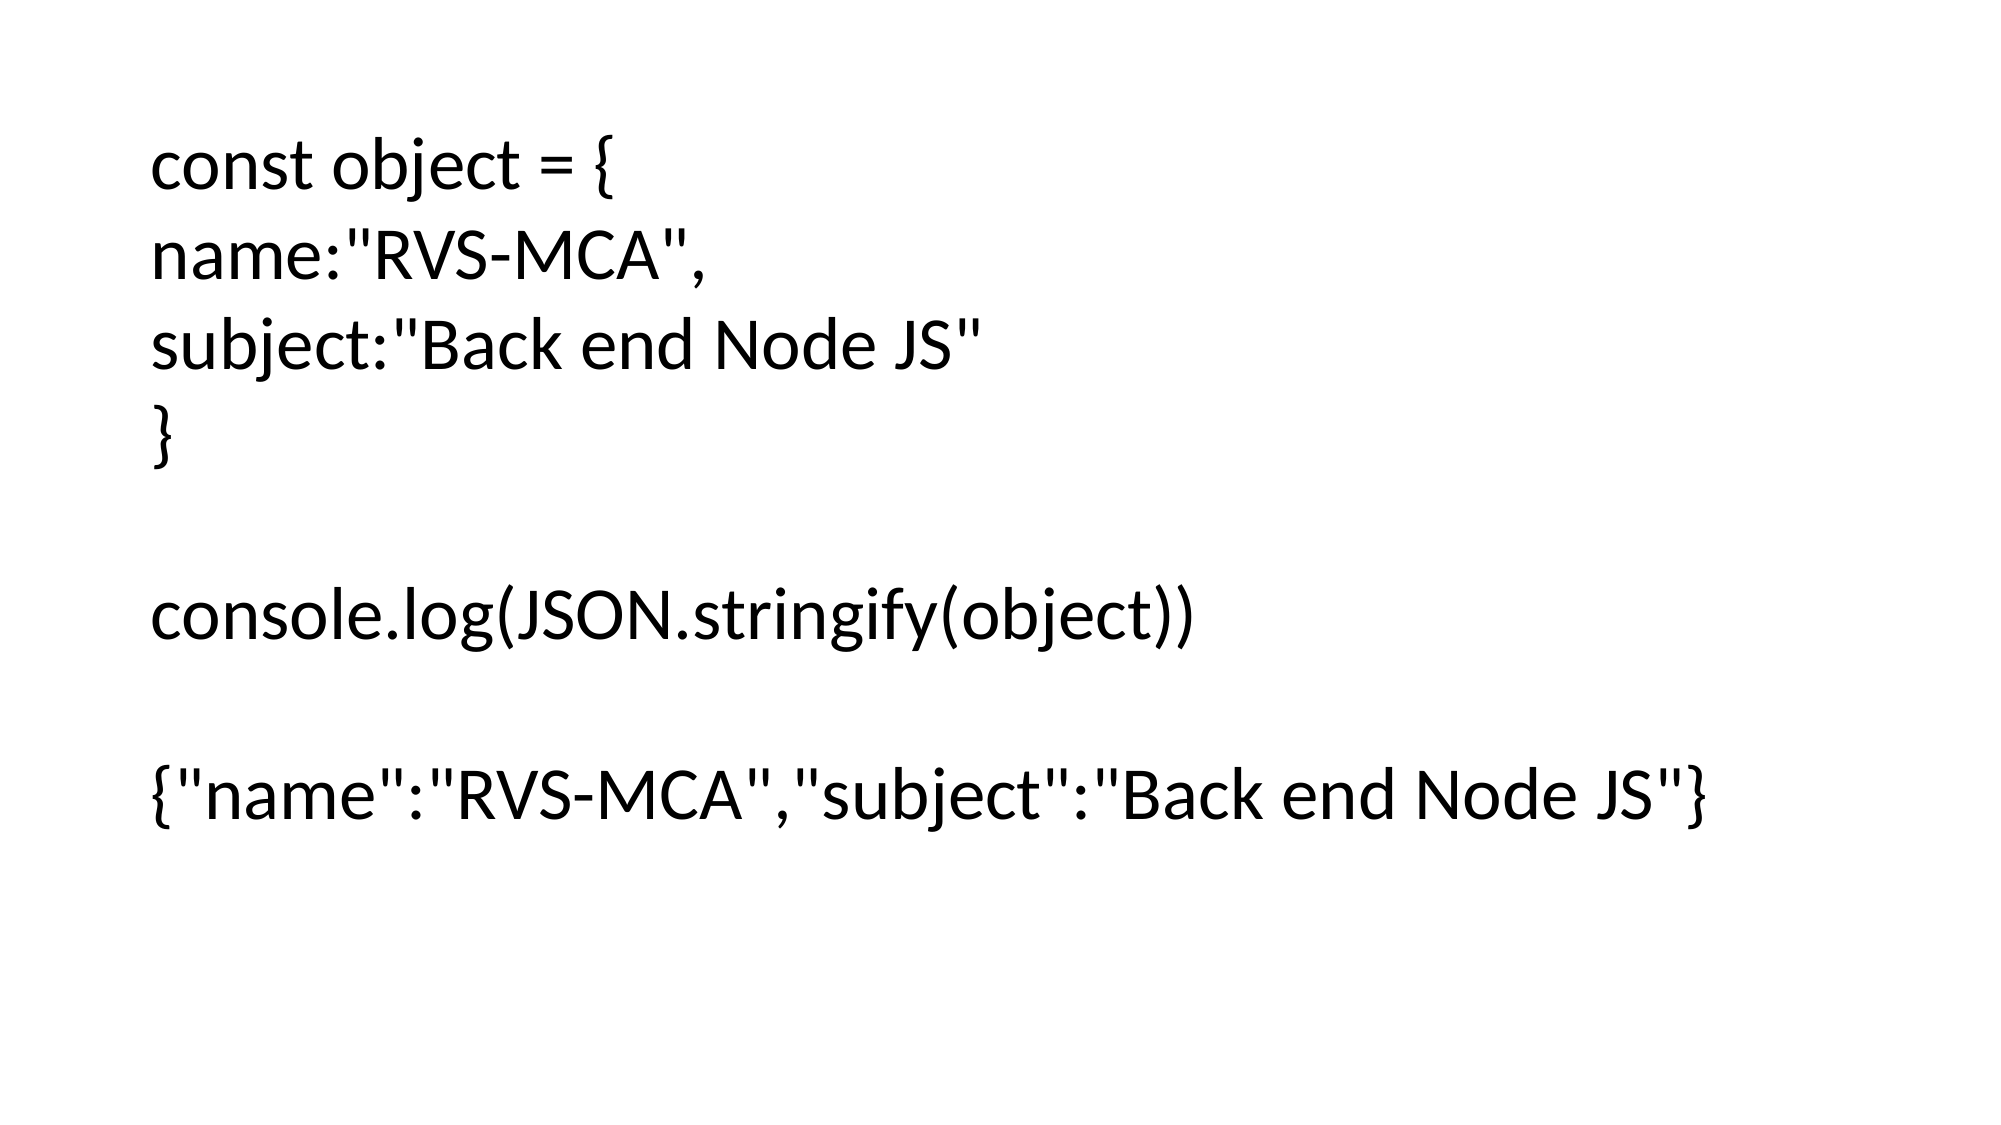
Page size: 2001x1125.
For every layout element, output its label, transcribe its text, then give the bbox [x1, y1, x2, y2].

text_box const object = { name:"RVS-MCA", subject:"Back end Node JS" } console.log(JSON.stringify(object)) {"name":"RVS-MCA","subject":"Back end Node JS"} [135, 106, 1774, 842]
